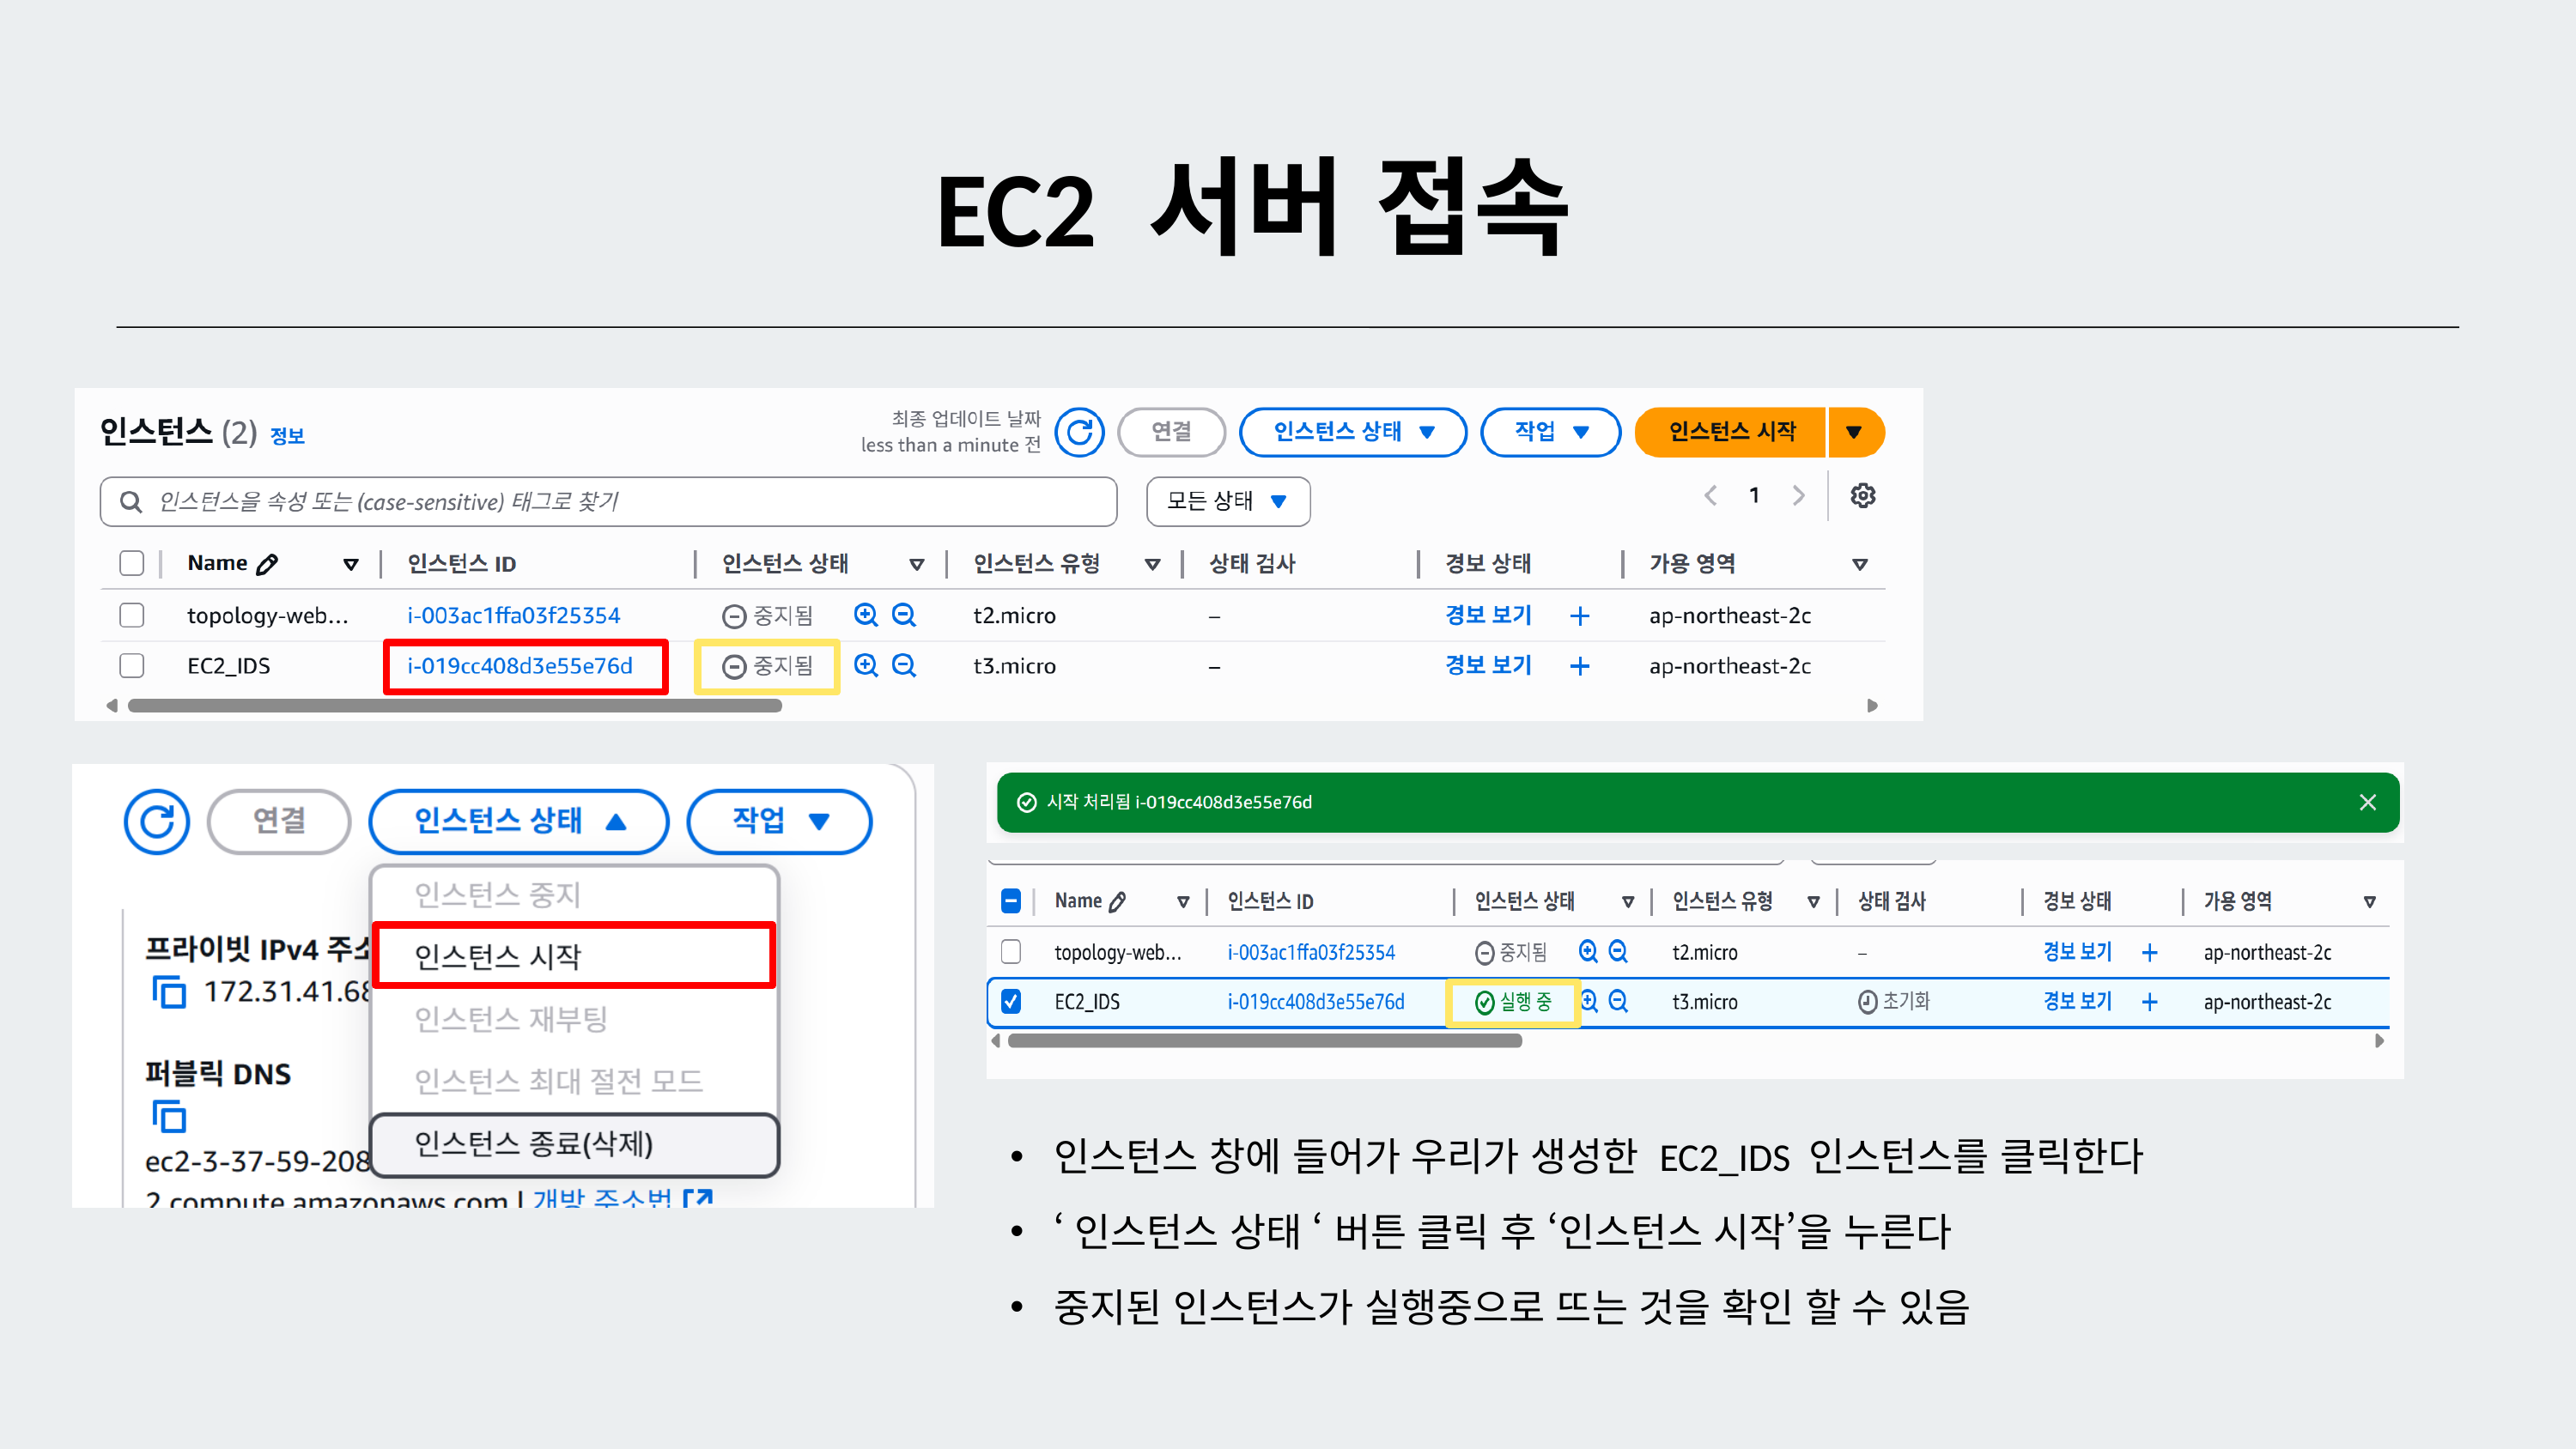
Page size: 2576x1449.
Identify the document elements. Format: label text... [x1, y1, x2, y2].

text_box EC2 서버 접속 [922, 132, 1621, 275]
picture [987, 762, 2405, 843]
picture [72, 764, 934, 1208]
text_box 인스턴스 창에 들어가 우리가 생성한 EC2_IDS 인스턴스를 클릭한다 ‘인스턴스 상태 ‘ 버튼 클릭 후 ‘인스턴스 시작’을 누른다 중지된 인스턴스가 실행중으로 뜨는 것을 확인 할 수 있음 [997, 1125, 2211, 1337]
picture [75, 388, 1923, 721]
picture [987, 860, 2405, 1079]
